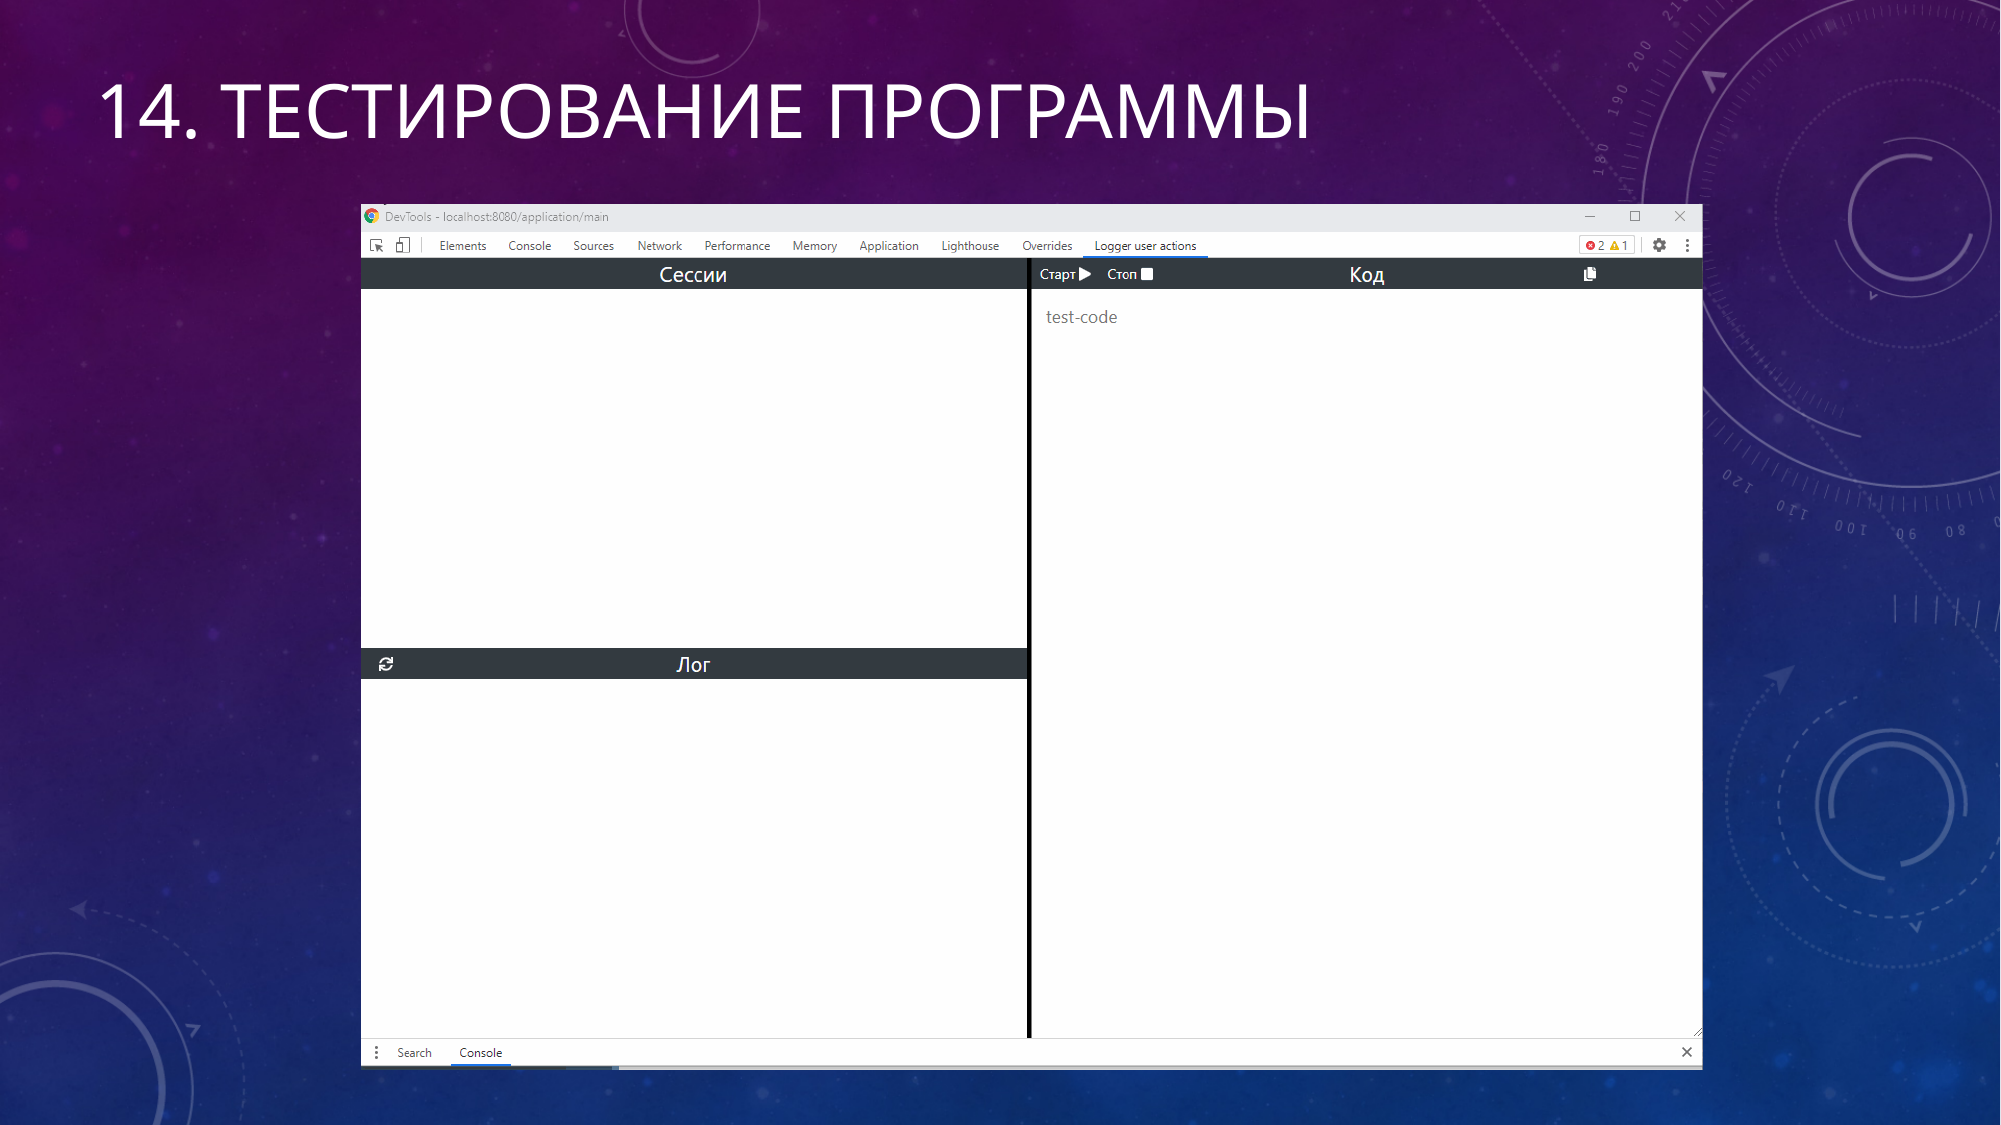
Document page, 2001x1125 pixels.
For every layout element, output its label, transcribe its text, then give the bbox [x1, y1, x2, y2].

text_box 14. Тестирование программы [80, 56, 1743, 295]
picture [0, 0, 2001, 1125]
